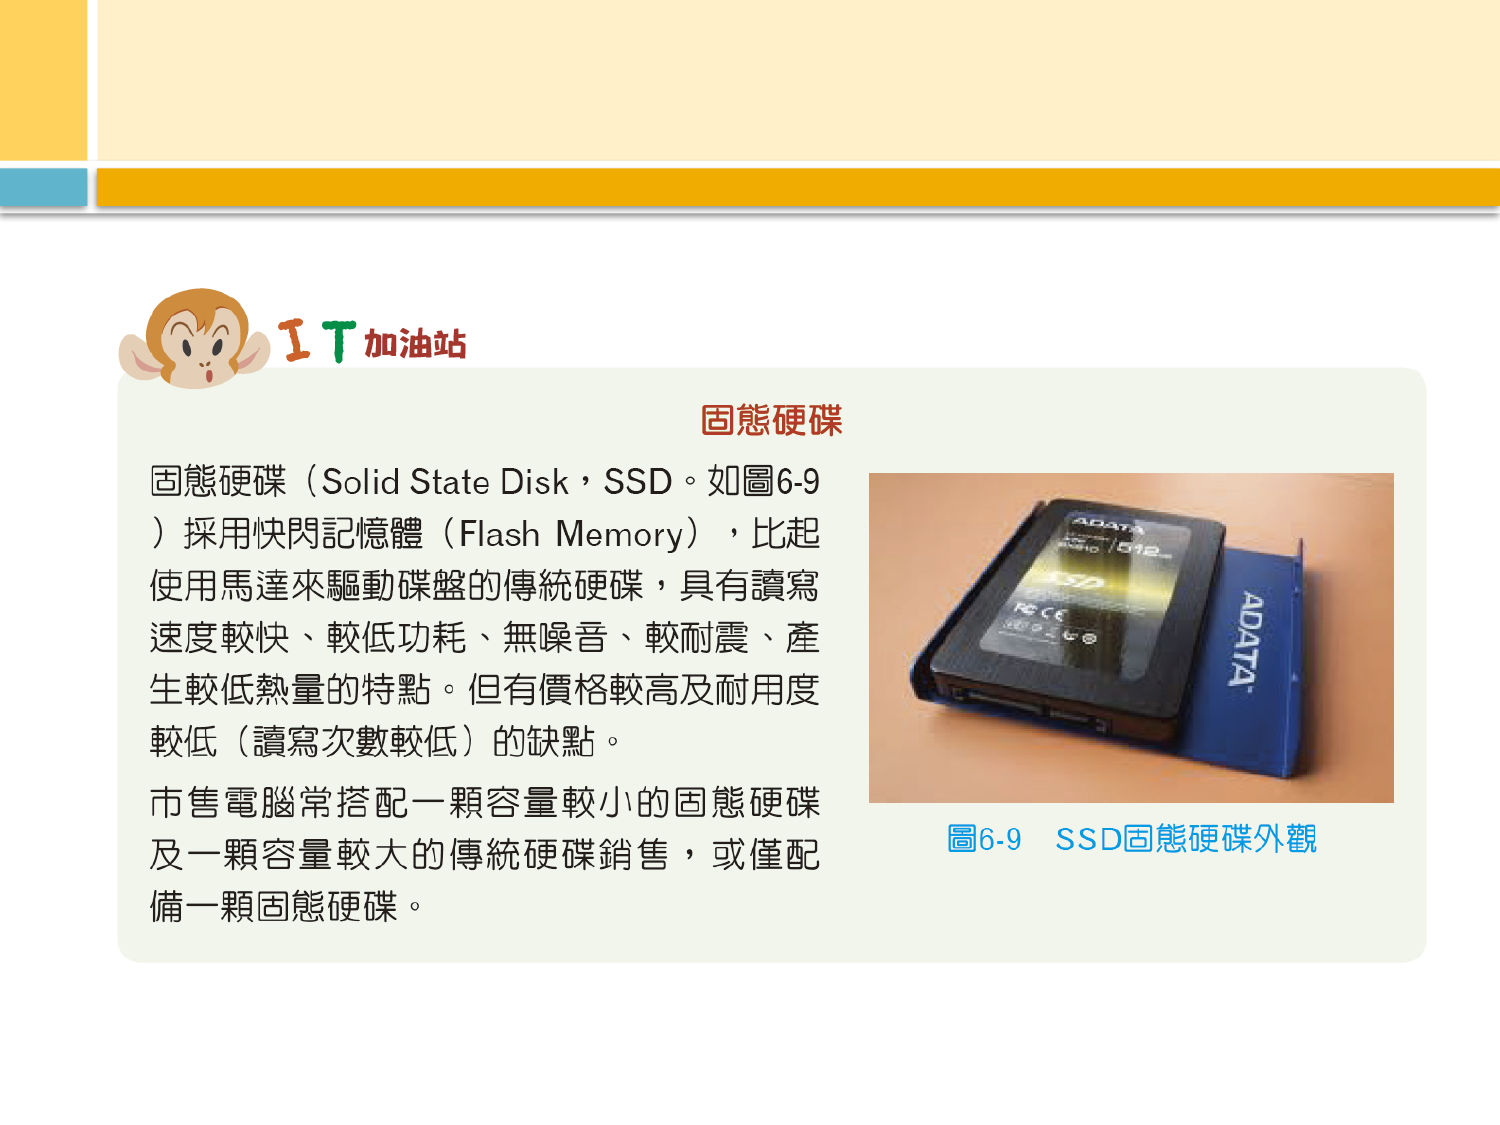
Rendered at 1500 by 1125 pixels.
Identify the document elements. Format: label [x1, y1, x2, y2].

list [100, 279, 1439, 976]
